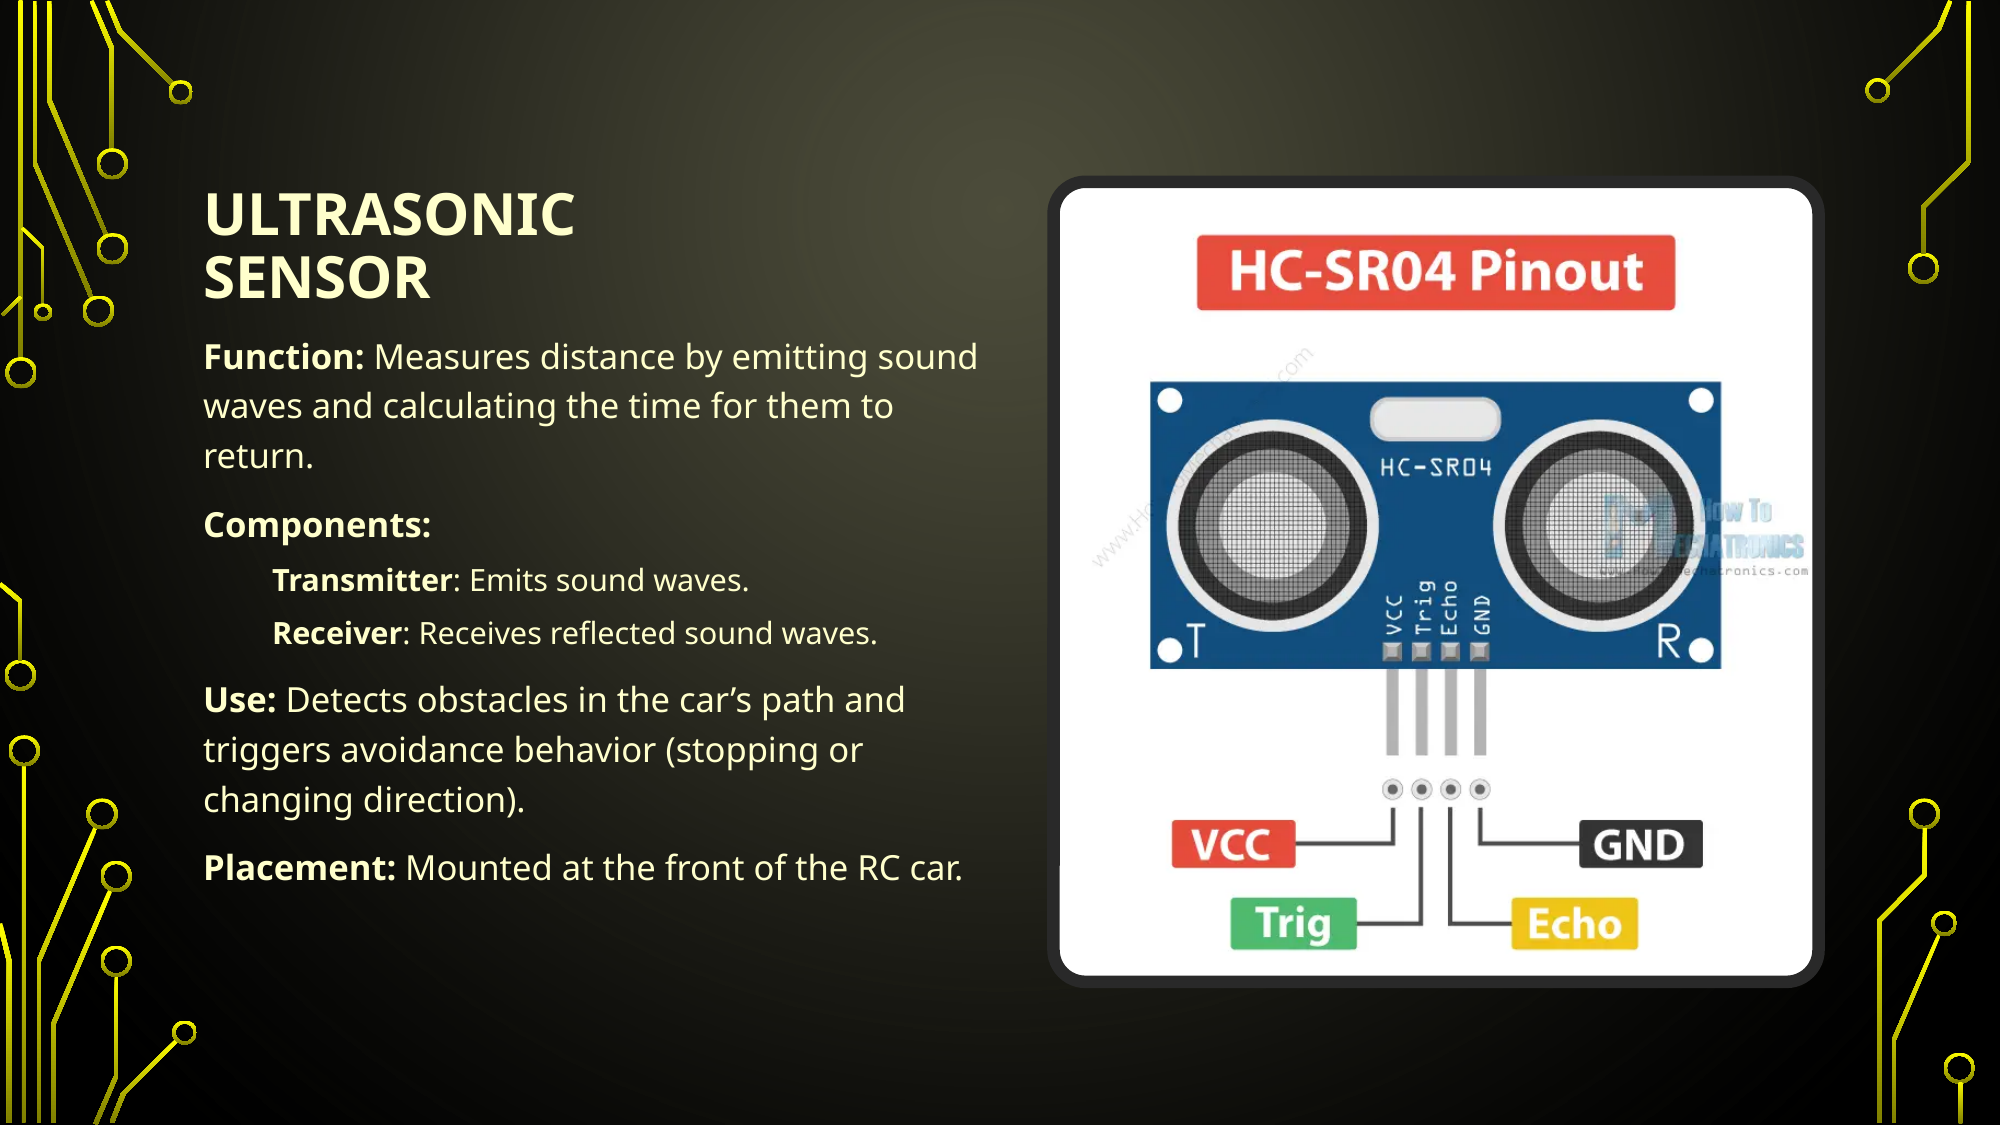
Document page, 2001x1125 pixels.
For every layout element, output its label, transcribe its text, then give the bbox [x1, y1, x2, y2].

list Function: Measures distance by emitting sound waves and calculating the time for them to return. Components: Transmitter: Emits sound waves. Receiver: Receives reflected sound waves. Use: Detects obstacles in the car’s path and triggers avoidance behavior (stopping or changing direction). Placement: Mounted at the front of the RC car. [188, 319, 1028, 900]
title Ultrasonic Sensor [188, 99, 821, 319]
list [1053, 181, 1819, 983]
